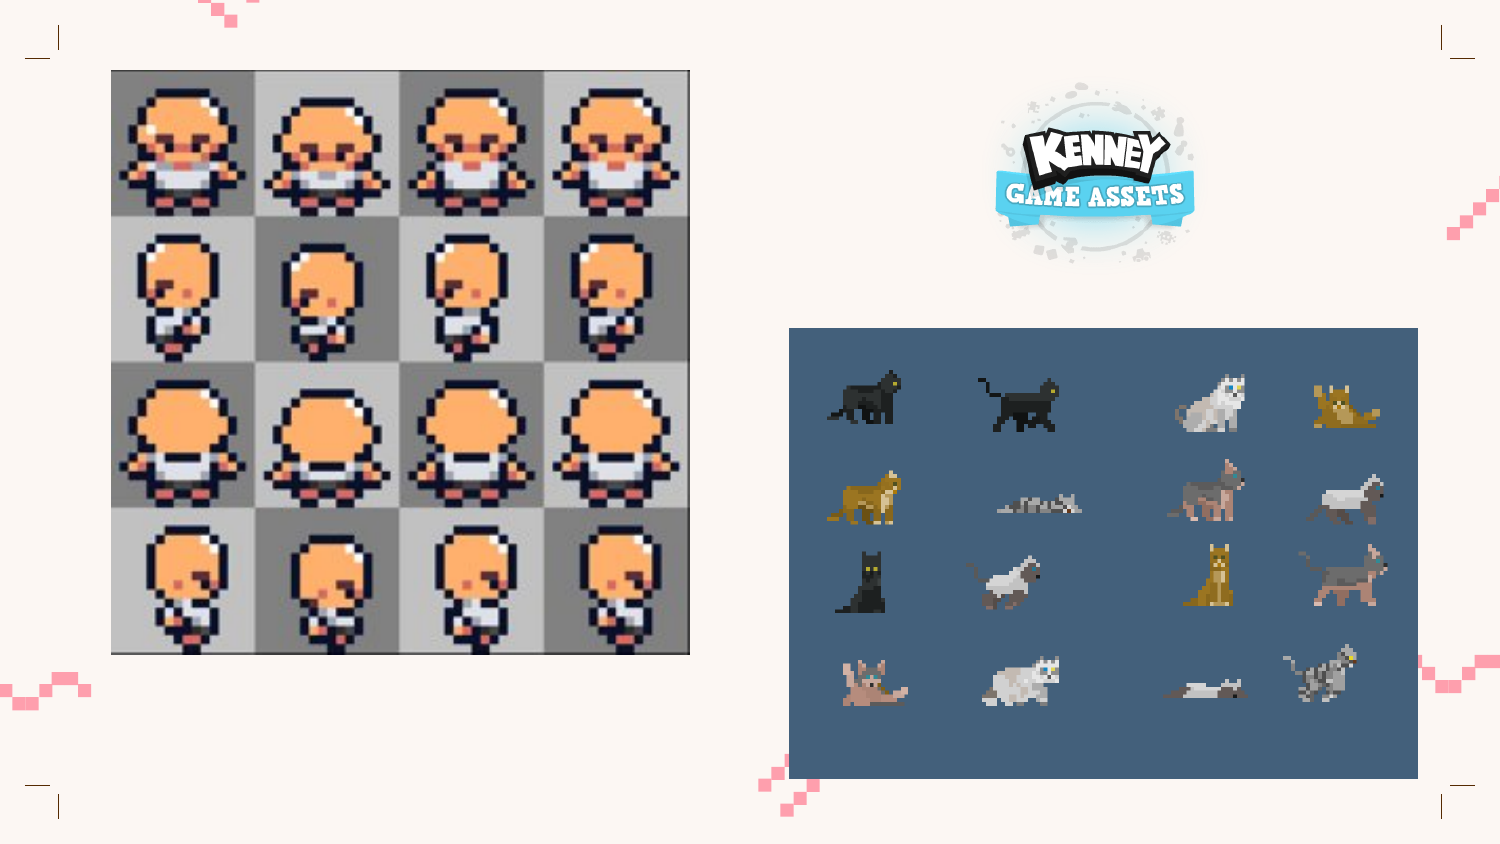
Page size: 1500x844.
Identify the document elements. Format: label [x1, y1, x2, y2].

picture [789, 328, 1419, 779]
picture [110, 70, 690, 655]
picture [946, 58, 1244, 293]
